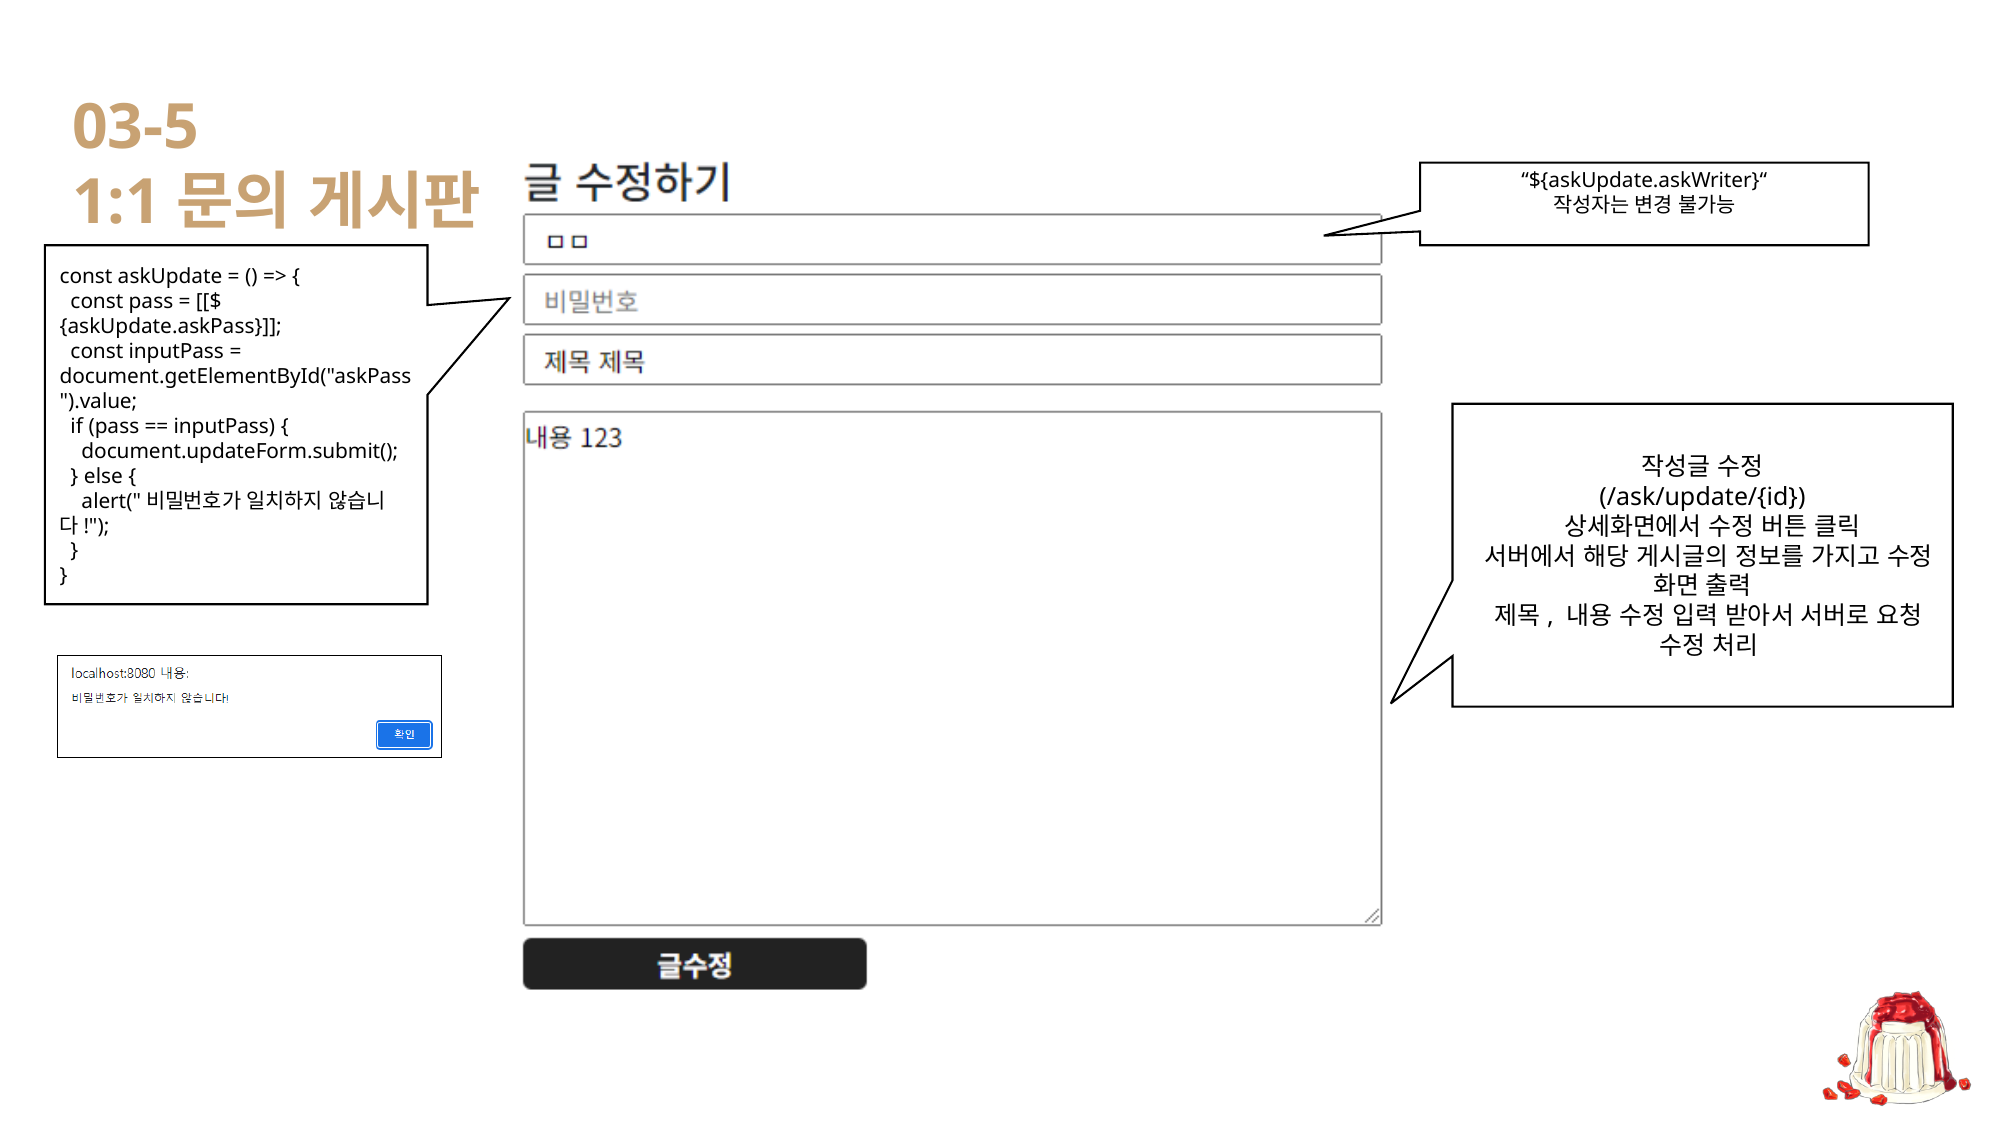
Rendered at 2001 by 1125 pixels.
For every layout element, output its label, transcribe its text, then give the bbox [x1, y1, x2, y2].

text_box const askUpdate = () => { const pass = [[${askUpdate.askPass}]]; const inputPass = document.getElementById("askPass").value; if (pass == inputPass) { document.updateForm.submit(); } else { alert("비밀번호가 일치하지 않습니다!"); } } [43, 244, 453, 606]
picture [57, 654, 442, 758]
text_box “${askUpdate.askWriter}“ 작성자는 변경 불가능 [1460, 161, 1870, 247]
text_box 작성글 수정 (/ask/update/{id}) 상세화면에서 수정 버튼 클릭 서버에서 해당 게시글의 정보를 가지고 수정 화면 출력 제목, 내용 수정 입력 받아서 서버로 요청 수정 처리 [1460, 402, 1954, 708]
picture [1805, 968, 1984, 1117]
picture [453, 104, 1460, 1051]
text_box 03-5 1:1문의 게시판 [57, 78, 642, 244]
